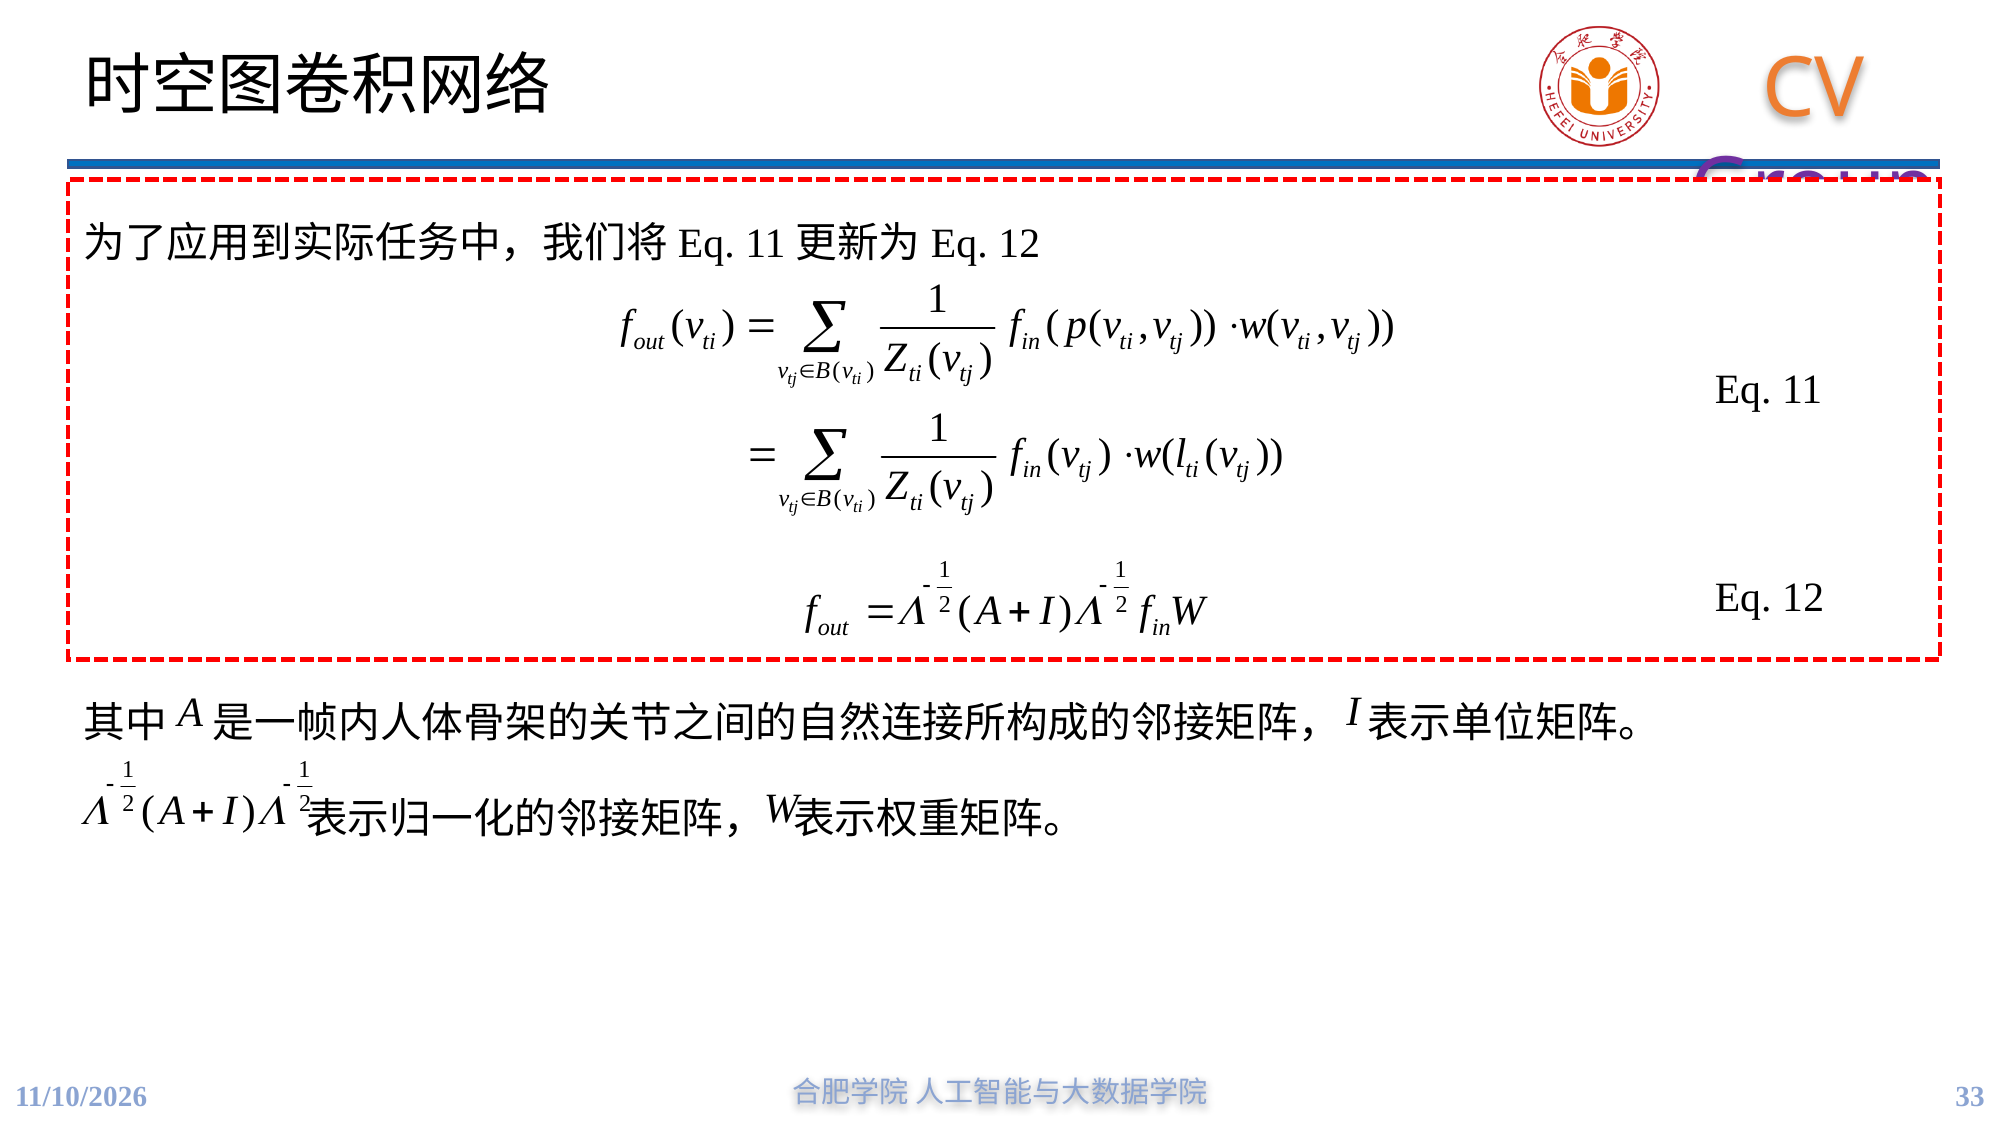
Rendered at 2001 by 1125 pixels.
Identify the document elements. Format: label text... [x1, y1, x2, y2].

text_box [608, 275, 1399, 522]
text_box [170, 692, 207, 731]
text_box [1341, 691, 1369, 730]
title 时空图卷积网络 [69, 32, 903, 143]
text_box [67, 178, 1941, 661]
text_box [793, 553, 1215, 642]
picture [1530, 19, 1668, 150]
text_box Eq. 11 [1699, 353, 1850, 419]
text_box Eq. 12 [1699, 562, 1850, 628]
slide_number 33 [1550, 1065, 2000, 1125]
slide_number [0, 1065, 450, 1125]
footer 合肥学院 人工智能与大数据学院 [662, 1065, 1338, 1125]
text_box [76, 753, 317, 840]
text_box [764, 788, 808, 829]
list 为了应用到实际任务中，我们将Eq. 11更新为Eq. 12 其中 是一帧内人体骨架的关节之间的自然连接所构成的邻接矩阵， 表示单位矩阵。 表示归一化的邻接矩阵， 表示权重矩阵。 [68, 183, 1940, 1014]
